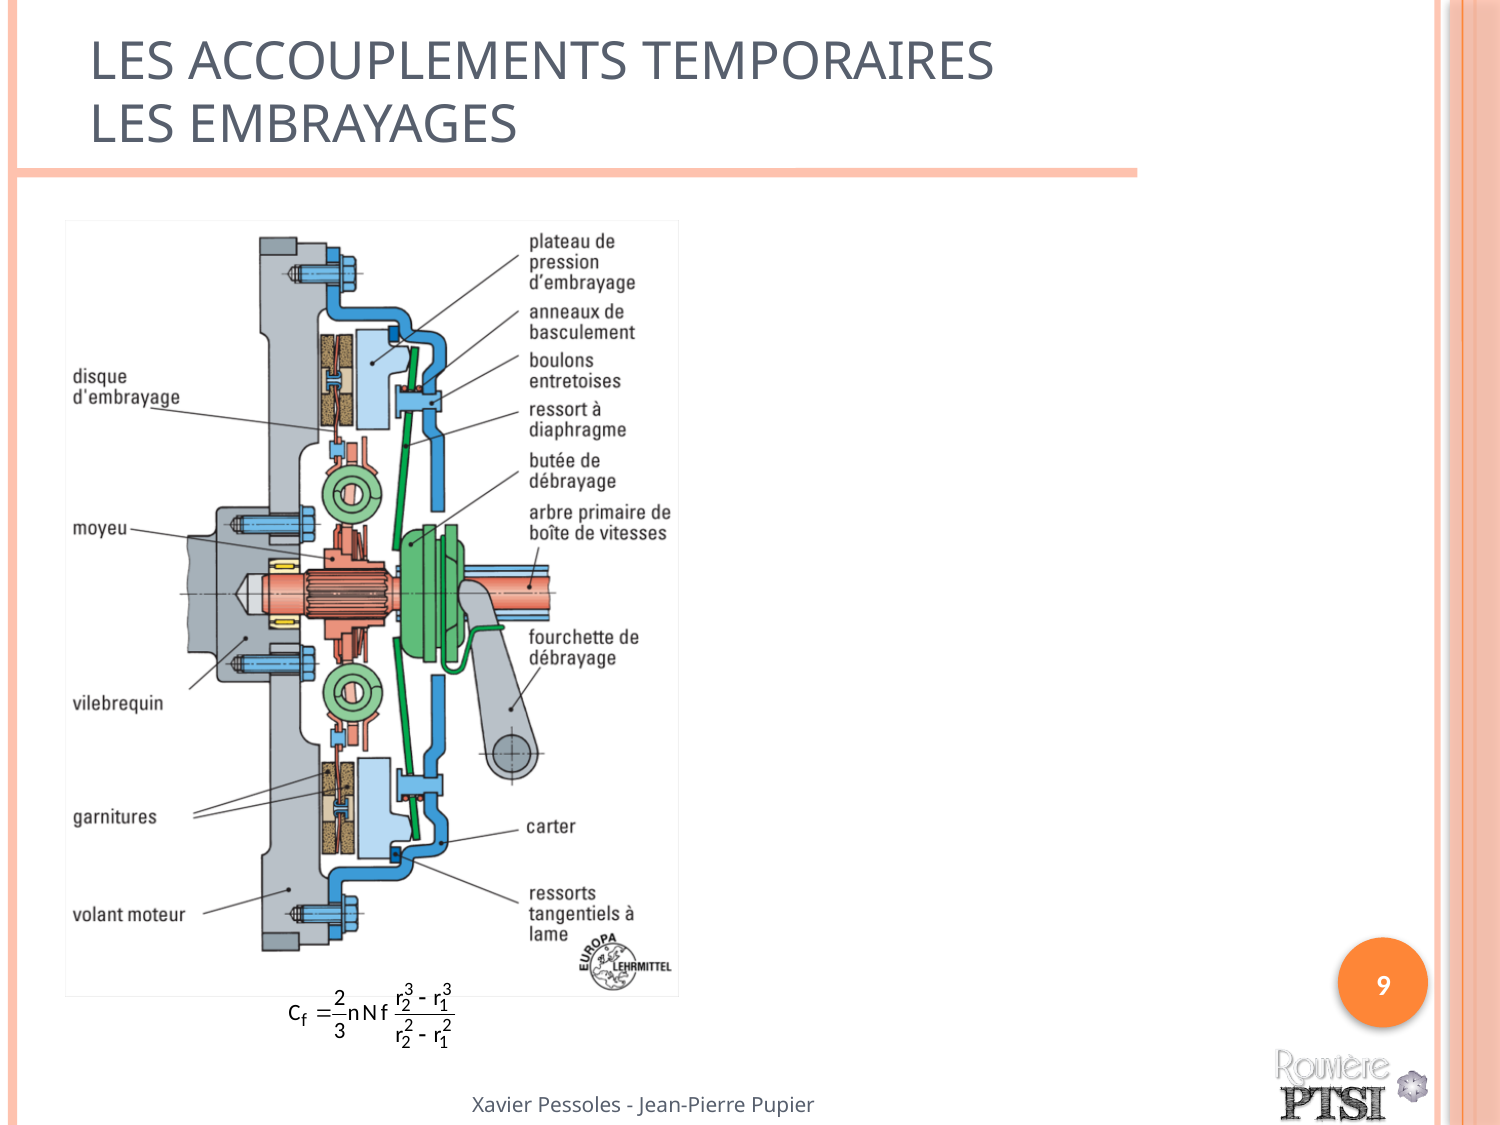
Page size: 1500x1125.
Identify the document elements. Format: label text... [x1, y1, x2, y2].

title Les accouplements temporaires Les embrayages [75, 19, 1300, 161]
slide_number 9 [1333, 940, 1434, 1027]
picture [1274, 1048, 1428, 1125]
picture [64, 219, 680, 998]
footer Xavier Pessoles - Jean-Pierre Pupier [12, 1086, 1275, 1125]
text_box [284, 975, 460, 1053]
